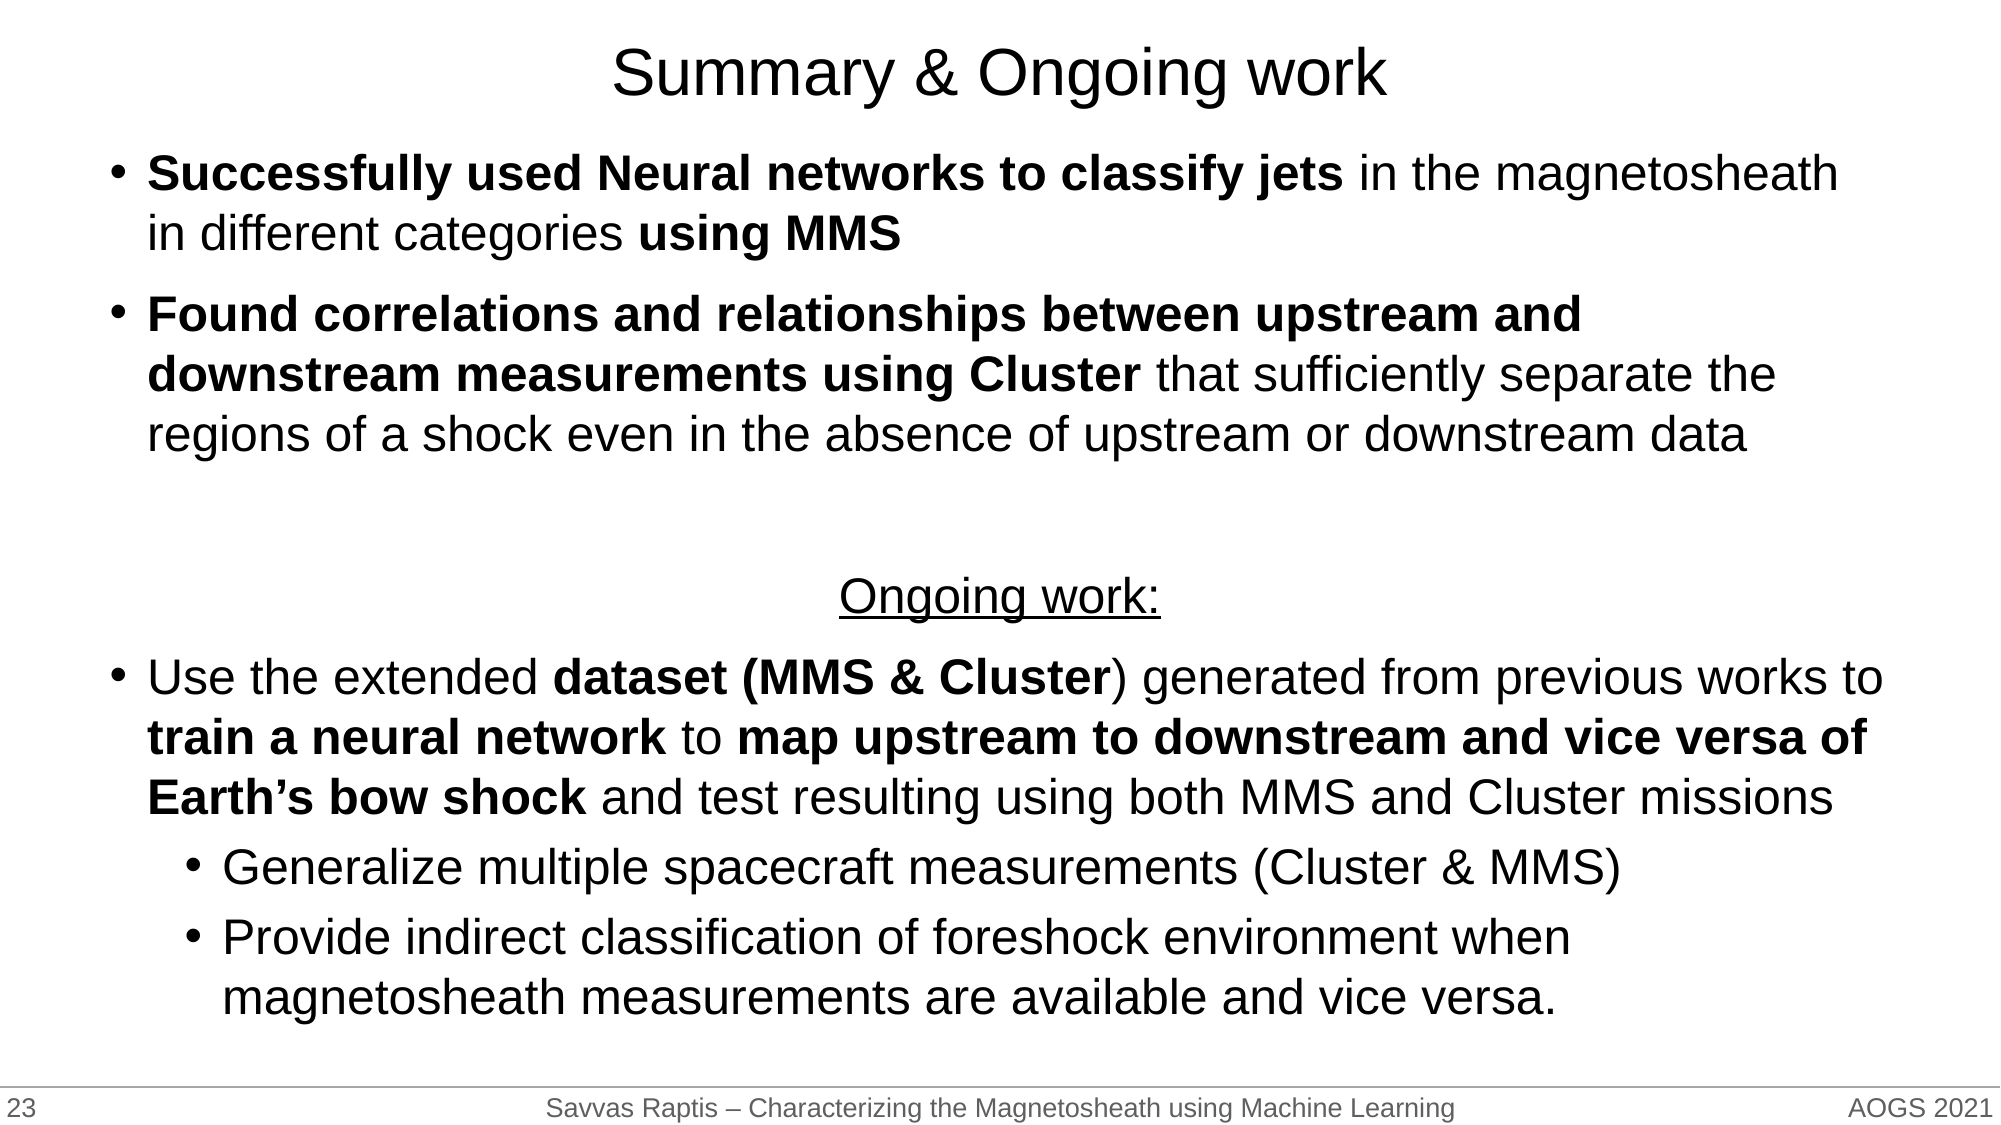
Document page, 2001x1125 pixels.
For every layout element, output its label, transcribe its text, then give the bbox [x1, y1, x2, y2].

title Summary & Ongoing work [94, 7, 1906, 130]
list Successfully used Neural networks to classify jets in the magnetosheath in different categories using MMS Found correlations and relationships between upstream and downstream measurements using Cluster that sufficiently separate the regions of a shock even in the absence of upstream or downstream data Ongoing work: Use the extended dataset (MMS & Cluster) generated from previous works to train a neural network to map upstream to downstream and vice versa of Earth’s bow shock and test resulting using both MMS and Cluster missions Generalize multiple spacecraft measurements (Cluster & MMS) Provide indirect classification of foreshock environment when magnetosheath measurements are available and vice versa. [94, 133, 1906, 1084]
